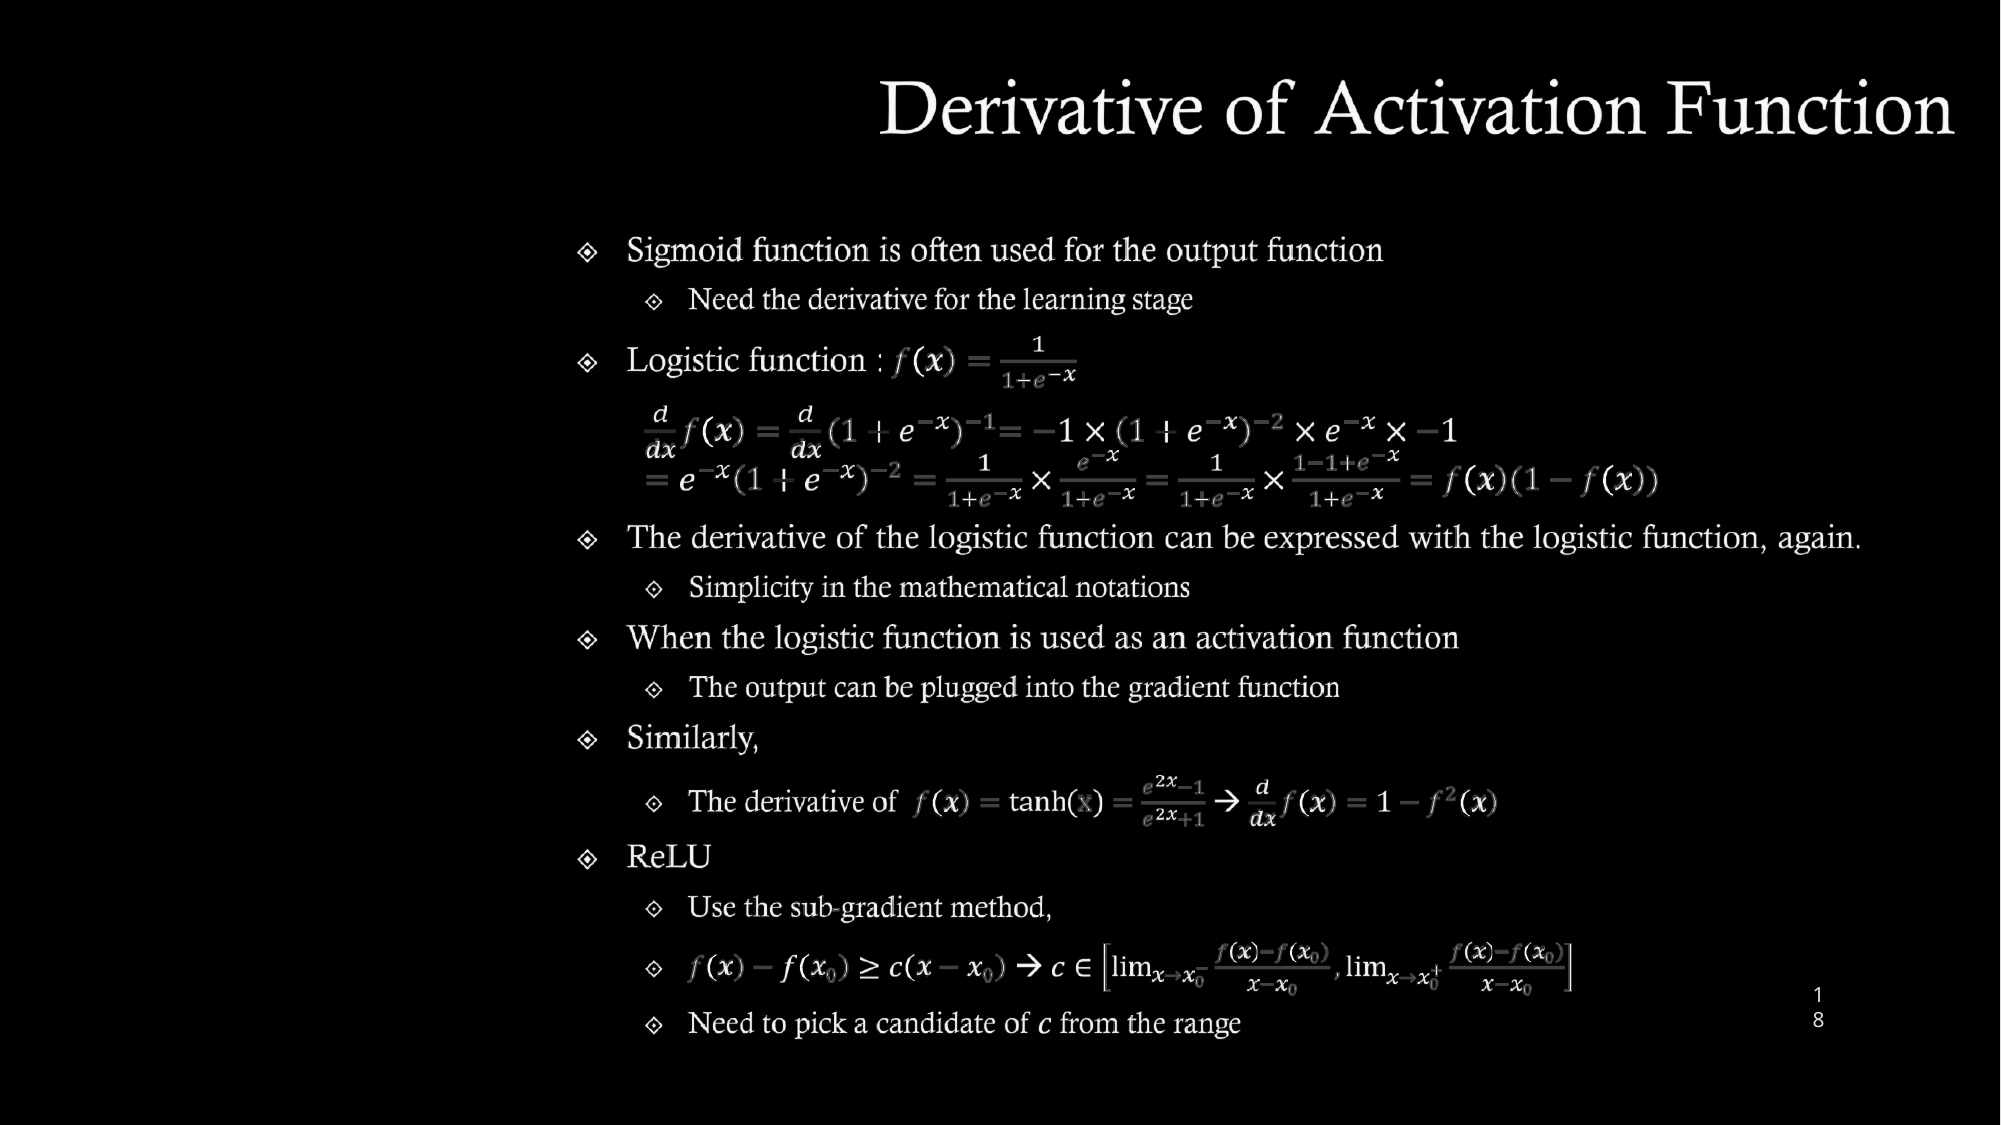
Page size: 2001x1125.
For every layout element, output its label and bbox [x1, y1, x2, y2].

text_box [1139, 798, 1206, 827]
text_box [1548, 475, 1572, 481]
text_box [1386, 421, 1406, 442]
text_box [1342, 417, 1358, 423]
text_box [1057, 1008, 1241, 1040]
text_box [1105, 489, 1119, 494]
text_box [642, 677, 663, 698]
text_box [879, 78, 1955, 135]
text_box [1644, 462, 1658, 497]
text_box [680, 417, 699, 449]
text_box [842, 418, 856, 442]
text_box [625, 233, 1384, 269]
text_box [1238, 485, 1254, 501]
text_box [650, 402, 668, 423]
text_box [981, 410, 996, 429]
text_box [642, 1013, 663, 1035]
text_box [1034, 375, 1045, 388]
text_box [1306, 458, 1323, 464]
text_box [999, 433, 1022, 437]
text_box [897, 421, 914, 442]
text_box [821, 466, 837, 472]
text_box [772, 468, 795, 492]
text_box [1050, 958, 1065, 977]
text_box [1119, 485, 1135, 501]
text_box [1031, 470, 1051, 490]
text_box [1416, 429, 1439, 434]
text_box [1511, 466, 1522, 497]
text_box [1410, 481, 1433, 486]
text_box [748, 467, 762, 490]
text_box [1325, 424, 1340, 443]
text_box [1176, 475, 1255, 482]
text_box [1032, 335, 1045, 353]
text_box [1357, 457, 1369, 471]
text_box [757, 433, 779, 437]
text_box [1307, 487, 1322, 507]
text_box [962, 492, 977, 507]
text_box [685, 285, 1193, 316]
text_box [1384, 447, 1400, 463]
text_box [1261, 467, 1284, 489]
text_box [1089, 451, 1103, 456]
text_box [644, 580, 663, 599]
text_box [932, 788, 959, 818]
text_box [1085, 421, 1105, 442]
text_box [1440, 462, 1462, 497]
text_box [1111, 795, 1133, 808]
text_box [1046, 370, 1060, 376]
text_box [826, 414, 841, 449]
text_box [1277, 786, 1337, 818]
text_box [642, 577, 663, 598]
text_box [1209, 490, 1224, 507]
text_box [1014, 951, 1042, 977]
text_box [644, 292, 663, 311]
text_box [1338, 452, 1355, 470]
text_box [1146, 481, 1168, 486]
text_box [1263, 470, 1284, 490]
text_box [865, 417, 890, 442]
text_box [948, 414, 963, 449]
text_box [1326, 454, 1337, 471]
text_box [745, 463, 762, 490]
text_box [1358, 413, 1376, 430]
text_box [623, 621, 1460, 656]
text_box [1006, 485, 1022, 501]
text_box [1212, 786, 1240, 812]
text_box [913, 345, 943, 378]
text_box [889, 344, 911, 378]
text_box [916, 417, 932, 423]
text_box [576, 352, 598, 373]
text_box [1339, 490, 1354, 507]
text_box [1059, 487, 1074, 507]
text_box [1153, 417, 1177, 442]
text_box [575, 349, 598, 372]
text_box [733, 416, 744, 448]
text_box [891, 347, 910, 379]
text_box [998, 356, 1077, 363]
text_box [1140, 772, 1205, 794]
text_box [642, 956, 663, 978]
text_box [642, 791, 663, 812]
text_box [1000, 368, 1014, 388]
text_box [945, 478, 1023, 483]
text_box [1633, 464, 1644, 496]
text_box [1100, 939, 1573, 996]
text_box [829, 417, 840, 449]
text_box [899, 424, 914, 443]
text_box [1036, 1015, 1052, 1034]
text_box [1000, 359, 1077, 364]
text_box [1192, 488, 1210, 507]
text_box [679, 473, 695, 491]
text_box [1031, 372, 1046, 388]
text_box [914, 474, 936, 479]
text_box [1370, 451, 1384, 456]
text_box [1003, 372, 1014, 388]
text_box [1424, 783, 1456, 818]
text_box [731, 461, 868, 496]
text_box [1091, 490, 1105, 507]
text_box [1059, 478, 1137, 483]
text_box [687, 572, 1190, 604]
text_box [1462, 461, 1507, 496]
text_box [887, 950, 1006, 983]
text_box [1464, 464, 1495, 497]
text_box [1130, 418, 1144, 442]
text_box [734, 464, 745, 496]
text_box [1345, 795, 1367, 808]
text_box [1073, 955, 1091, 977]
text_box [685, 1008, 1031, 1040]
text_box [712, 461, 730, 479]
text_box [873, 70, 1960, 139]
text_box [992, 489, 1006, 494]
text_box [968, 356, 990, 360]
text_box [837, 461, 855, 479]
text_box [1239, 416, 1250, 448]
text_box [702, 415, 732, 448]
text_box [1077, 457, 1089, 471]
text_box [914, 481, 936, 486]
text_box [1354, 489, 1368, 494]
text_box [1059, 417, 1074, 442]
text_box [1057, 475, 1137, 482]
text_box [1185, 421, 1202, 442]
text_box [624, 343, 882, 379]
text_box [570, 229, 1864, 1044]
text_box [1128, 415, 1145, 441]
text_box [1093, 494, 1105, 507]
text_box [700, 412, 744, 447]
text_box [642, 897, 663, 919]
text_box [678, 414, 700, 449]
text_box [1062, 491, 1073, 507]
text_box [948, 491, 959, 507]
text_box [644, 680, 663, 699]
text_box [979, 494, 991, 507]
text_box [1508, 462, 1523, 497]
text_box [1204, 417, 1220, 423]
text_box [678, 470, 695, 490]
text_box [1410, 474, 1433, 479]
text_box [1269, 410, 1283, 429]
text_box [1075, 454, 1089, 470]
text_box [1341, 494, 1353, 507]
text_box [1310, 491, 1321, 507]
text_box [960, 488, 977, 507]
text_box [685, 892, 1051, 924]
text_box [997, 423, 1022, 436]
text_box [1178, 478, 1255, 483]
text_box [930, 786, 969, 817]
text_box [1294, 454, 1305, 471]
text_box [757, 426, 779, 431]
text_box [1323, 451, 1338, 470]
text_box [966, 353, 990, 366]
text_box [1031, 332, 1045, 352]
text_box [1252, 417, 1269, 423]
text_box [869, 466, 886, 472]
text_box [1375, 787, 1391, 812]
text_box [624, 521, 1860, 556]
text_box [1578, 462, 1600, 497]
text_box [977, 490, 992, 507]
text_box [646, 481, 668, 486]
text_box [968, 362, 990, 367]
text_box [1600, 461, 1645, 496]
text_box [1076, 492, 1091, 507]
text_box [999, 426, 1022, 431]
text_box [959, 789, 969, 817]
text_box [1210, 454, 1223, 471]
text_box [1155, 420, 1177, 443]
text_box [802, 470, 820, 490]
text_box [1398, 798, 1420, 805]
text_box [1292, 451, 1306, 470]
text_box [751, 963, 773, 970]
text_box [1253, 776, 1269, 795]
text_box [911, 342, 955, 377]
text_box [944, 346, 955, 377]
text_box [788, 429, 822, 459]
text_box [696, 466, 712, 472]
text_box [643, 429, 676, 459]
text_box [1195, 492, 1209, 507]
text_box [1033, 429, 1056, 434]
text_box [1114, 412, 1251, 447]
text_box [1178, 487, 1192, 507]
text_box [984, 413, 995, 429]
text_box [755, 423, 779, 436]
text_box [804, 473, 820, 491]
text_box [867, 420, 890, 443]
text_box [1212, 494, 1223, 507]
text_box [1014, 370, 1032, 388]
text_box [575, 846, 598, 870]
text_box [840, 415, 857, 441]
text_box [964, 417, 981, 423]
text_box [877, 74, 1955, 134]
text_box [1272, 413, 1283, 429]
text_box [1246, 798, 1276, 827]
text_box [685, 787, 899, 813]
text_box [1073, 488, 1091, 507]
text_box [932, 413, 950, 430]
text_box [1798, 975, 1849, 1032]
text_box [946, 487, 960, 507]
text_box [1340, 455, 1355, 471]
text_box [795, 402, 813, 423]
text_box [1116, 416, 1128, 448]
text_box [1187, 424, 1202, 443]
text_box [1580, 466, 1599, 497]
text_box [685, 950, 744, 983]
text_box [686, 672, 1340, 704]
text_box [1602, 464, 1632, 497]
text_box [1458, 786, 1497, 818]
text_box [912, 790, 929, 818]
text_box [857, 464, 868, 496]
text_box [978, 795, 1000, 807]
text_box [1647, 466, 1658, 497]
text_box [1029, 467, 1051, 489]
text_box [646, 474, 668, 479]
text_box [858, 954, 879, 979]
text_box [1224, 489, 1238, 494]
text_box [644, 794, 663, 813]
text_box [951, 417, 962, 449]
text_box [1442, 417, 1457, 442]
text_box [1495, 464, 1506, 496]
text_box [980, 803, 1000, 808]
text_box [1016, 373, 1031, 388]
text_box [1291, 478, 1401, 483]
text_box [576, 729, 598, 750]
text_box [576, 241, 598, 263]
text_box [1290, 475, 1401, 482]
text_box [1220, 413, 1238, 430]
text_box [1442, 466, 1462, 497]
text_box [777, 950, 849, 983]
text_box [1146, 474, 1168, 479]
text_box [1006, 786, 1103, 818]
text_box [886, 458, 901, 478]
text_box [978, 454, 991, 471]
text_box [576, 529, 598, 550]
text_box [624, 841, 712, 869]
text_box [1323, 421, 1340, 442]
text_box [1368, 485, 1384, 501]
text_box [1522, 463, 1540, 490]
text_box [576, 629, 598, 650]
text_box [1355, 454, 1370, 470]
text_box [1103, 447, 1119, 463]
text_box [1550, 478, 1572, 482]
text_box [1181, 491, 1192, 507]
text_box [976, 451, 991, 470]
text_box [1324, 492, 1339, 507]
text_box [1525, 467, 1539, 490]
text_box [1060, 366, 1076, 382]
text_box [575, 626, 598, 650]
text_box [1208, 451, 1223, 470]
text_box [1295, 421, 1315, 442]
text_box [944, 475, 1023, 482]
text_box [1322, 488, 1339, 507]
text_box [910, 787, 930, 818]
text_box [625, 721, 758, 756]
text_box [889, 462, 900, 478]
text_box [980, 798, 1000, 802]
